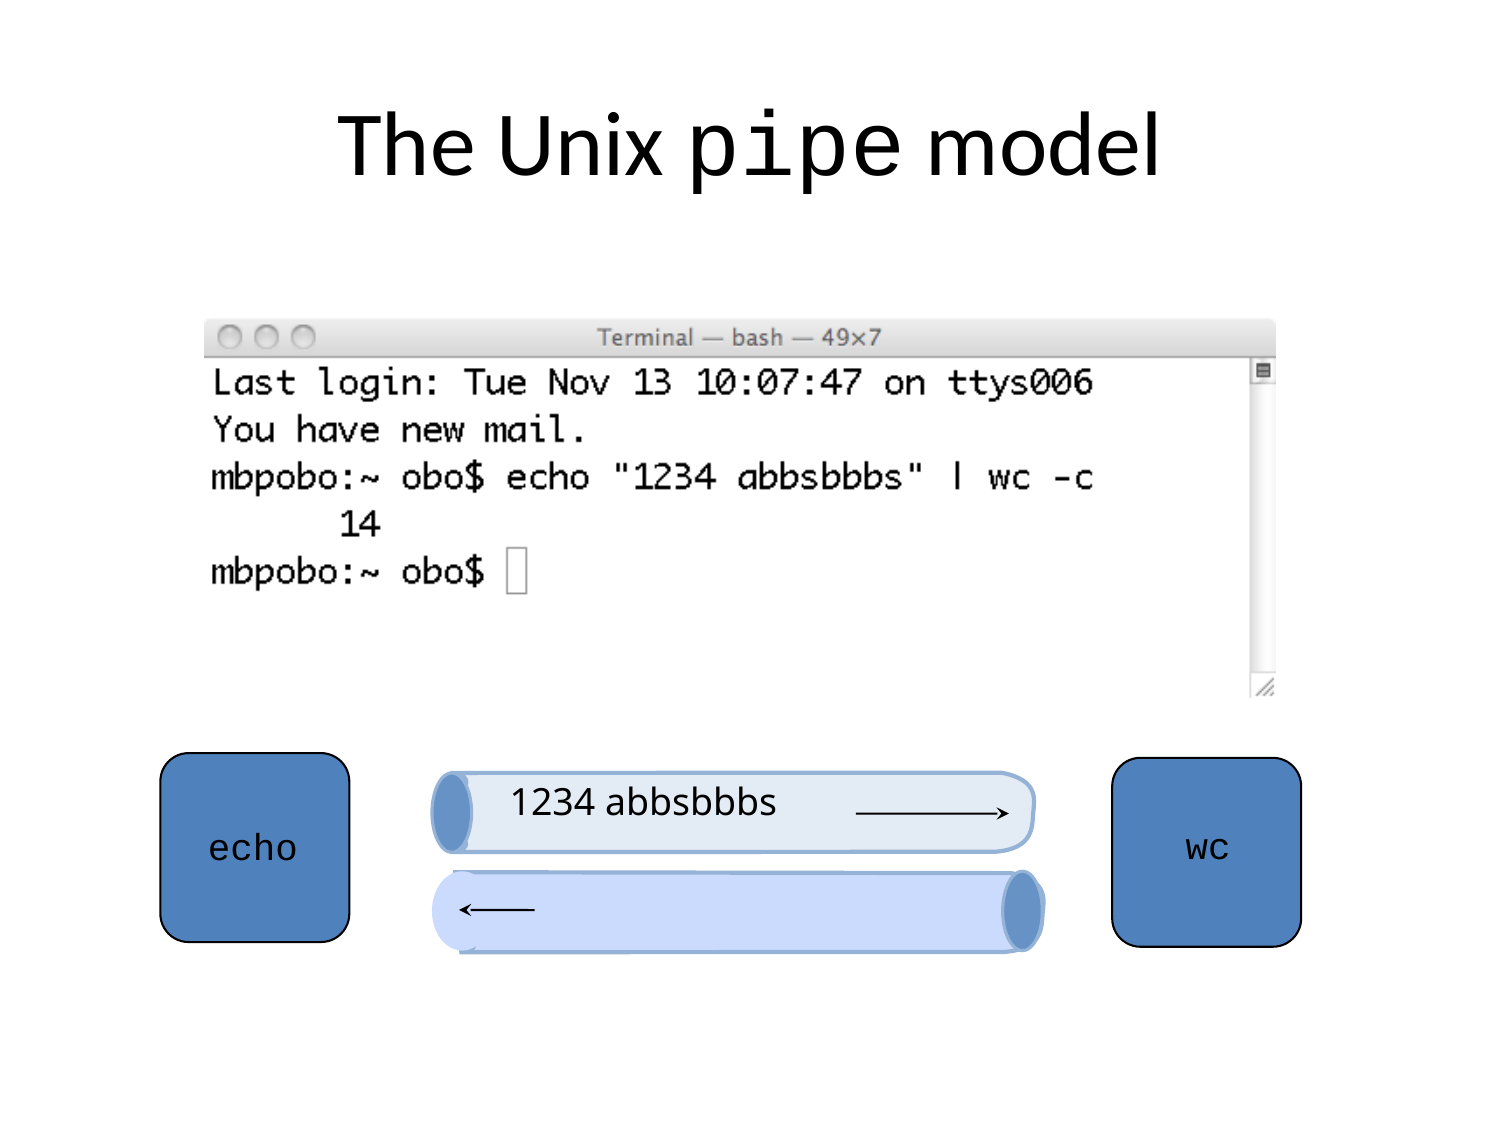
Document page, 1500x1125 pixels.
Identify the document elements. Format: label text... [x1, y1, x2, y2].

title The Unix pipe model [75, 45, 1425, 233]
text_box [160, 752, 1302, 953]
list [203, 213, 1276, 751]
